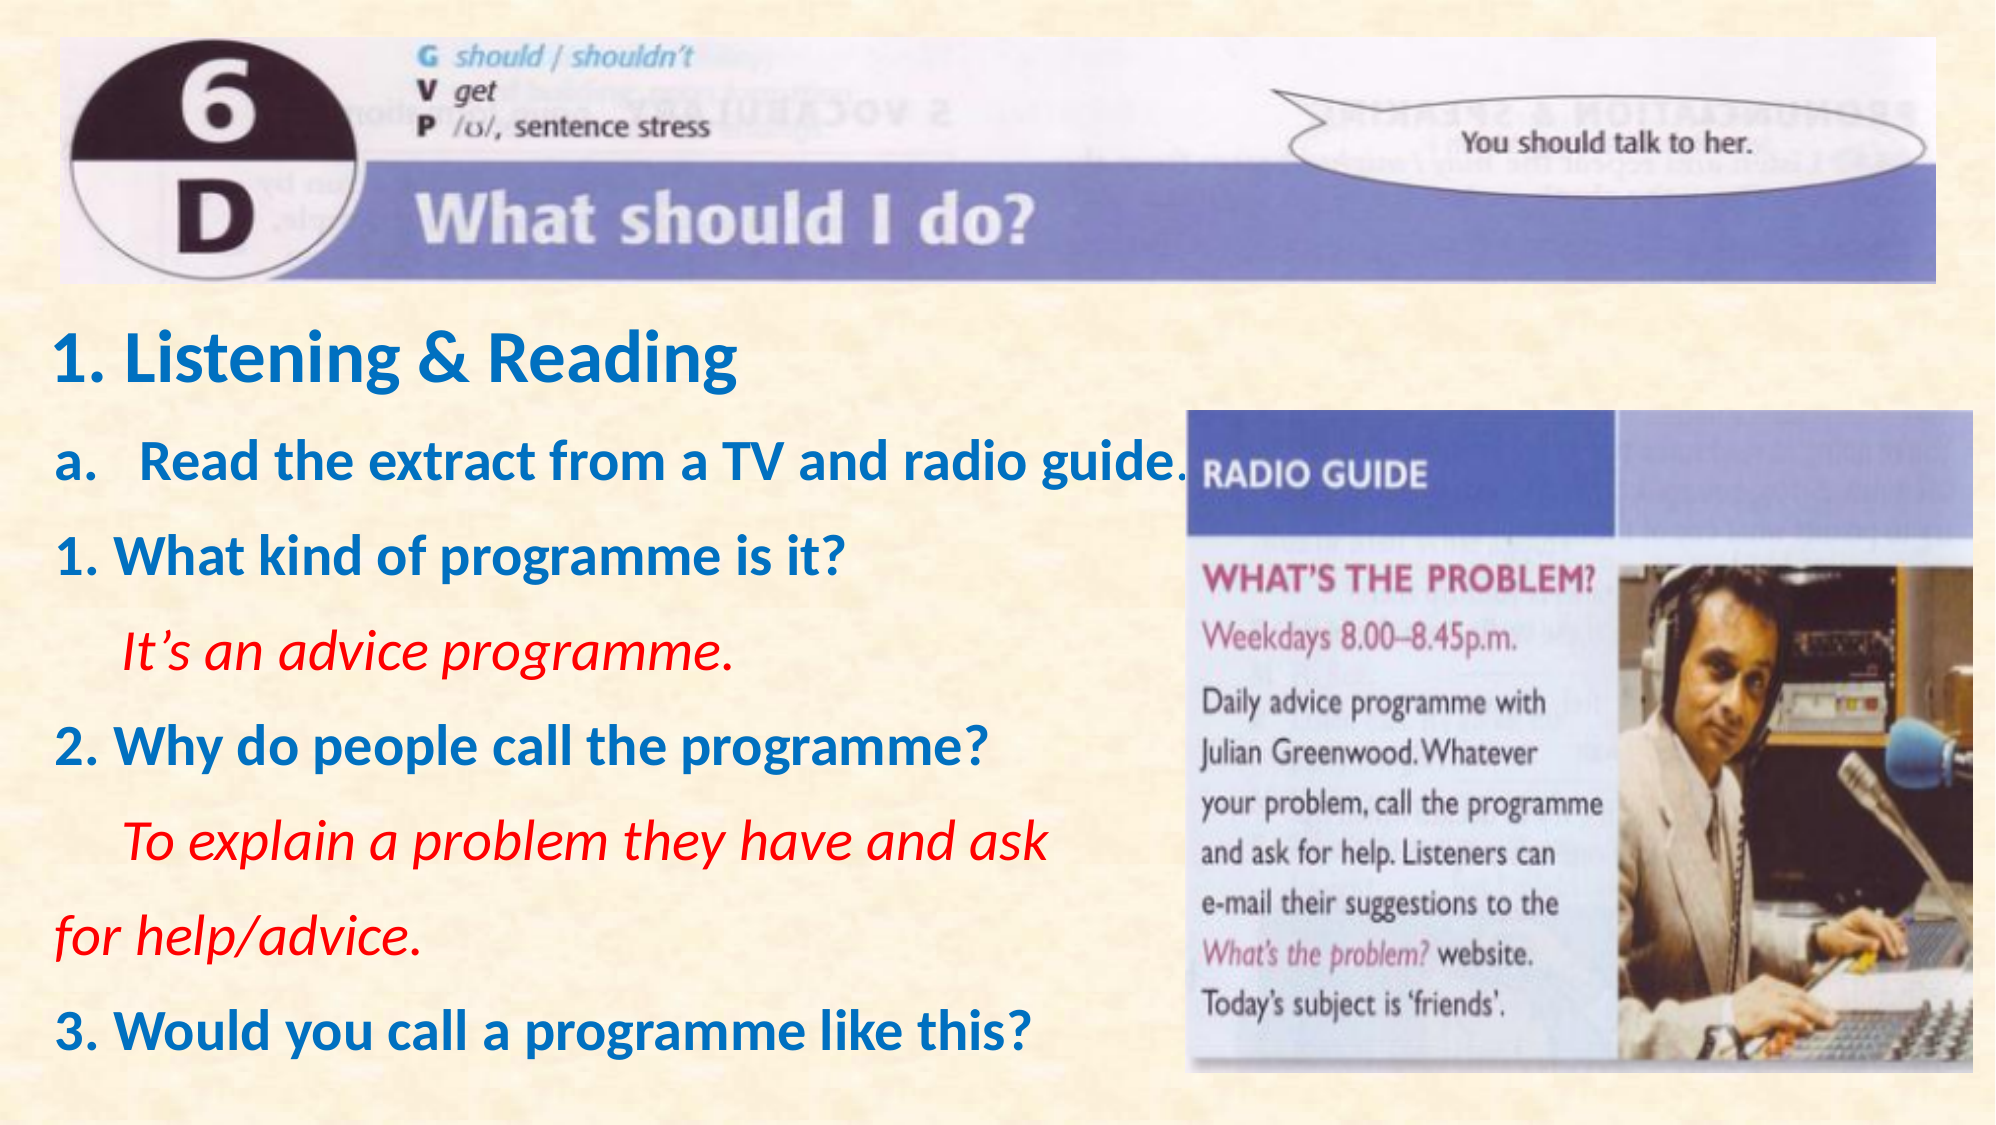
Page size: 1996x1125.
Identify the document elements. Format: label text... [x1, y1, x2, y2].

picture [0, 0, 1996, 1125]
text_box 1. Listening & Reading [35, 303, 948, 413]
text_box Read the extract from a TV and radio guide. 1. What kind of programme is it? It’s an advice programme. 2. Why do people call the programme? To explain a problem they have and ask for help/advice. 3. Would you call a programme like this? [35, 412, 1737, 1125]
